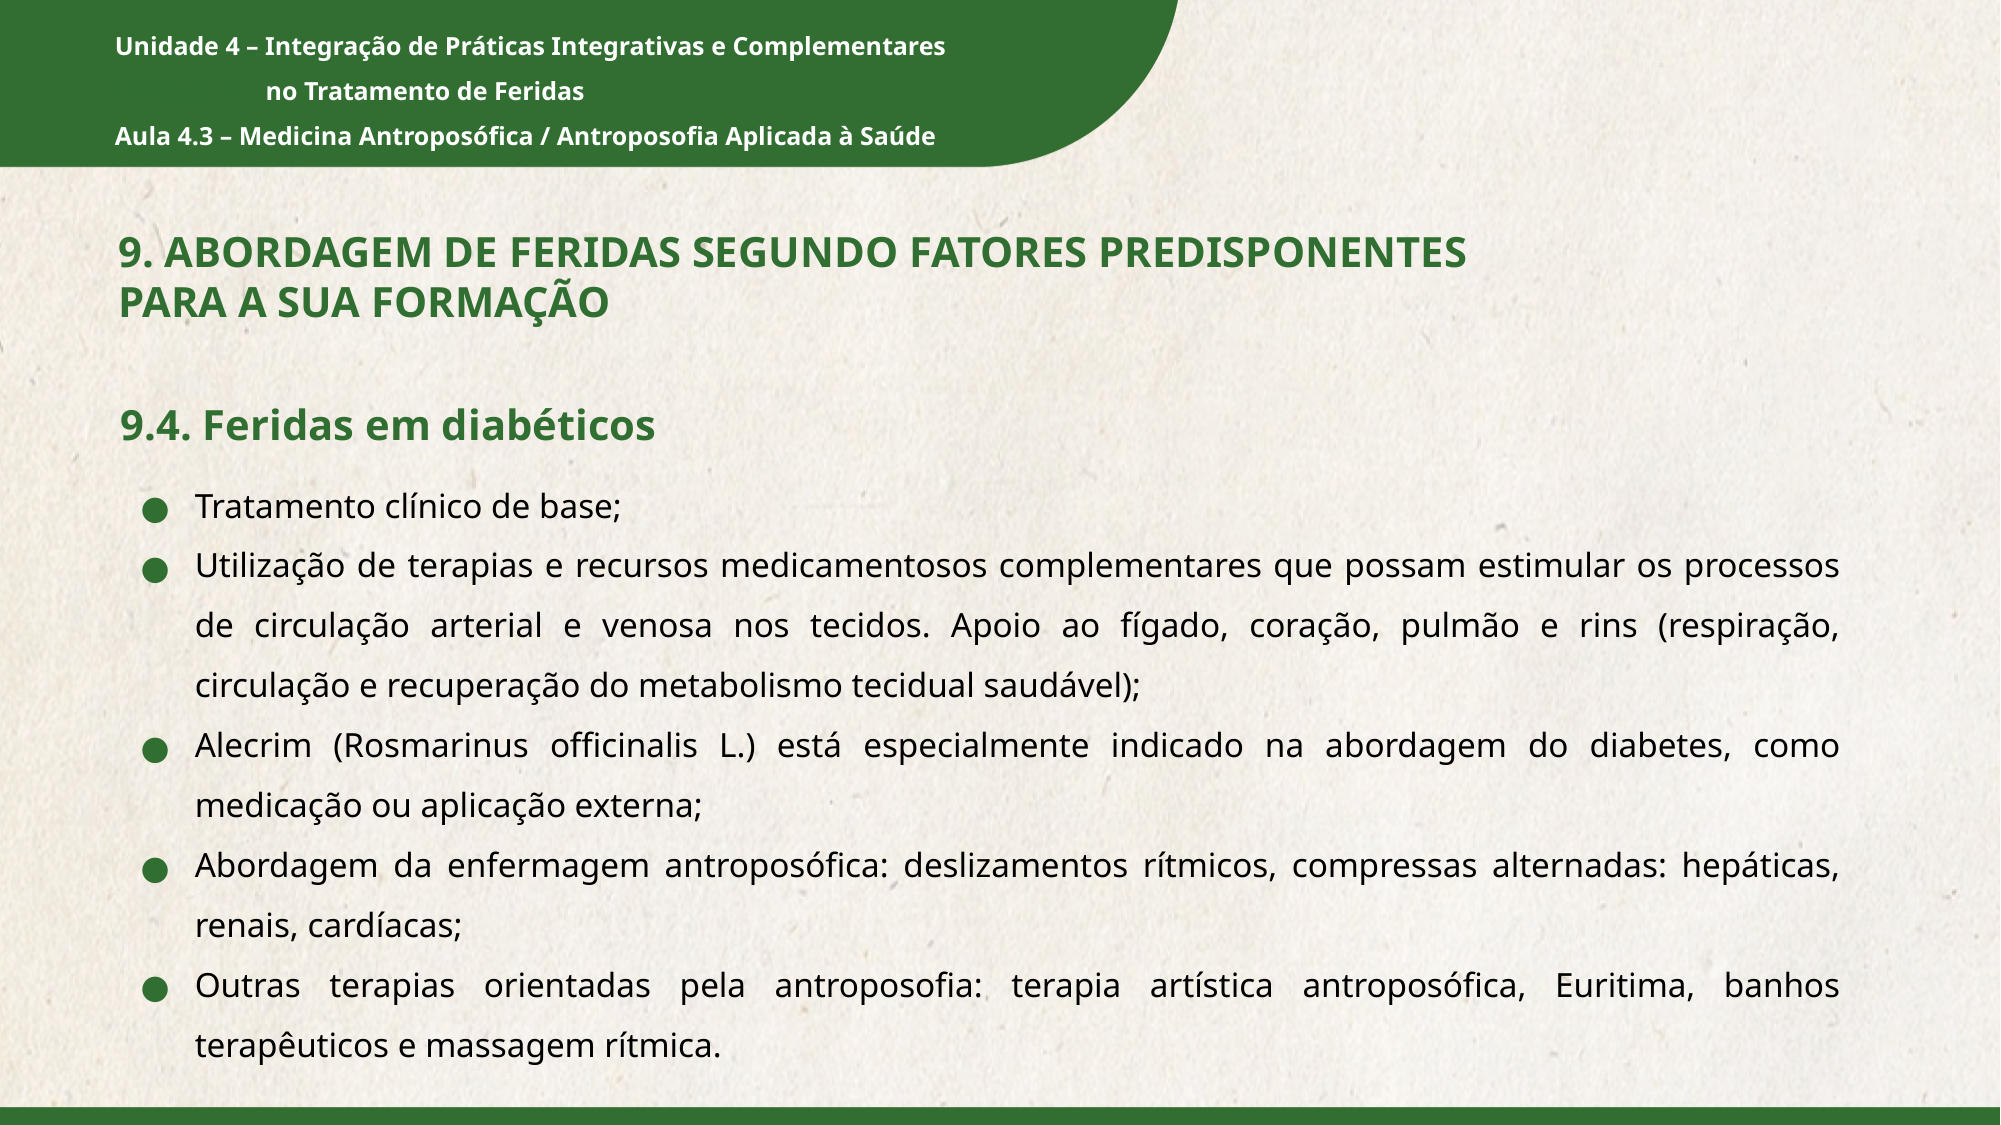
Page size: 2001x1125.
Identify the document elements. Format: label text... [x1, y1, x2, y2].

text_box Tratamento clínico de base; Utilização de terapias e recursos medicamentosos complementares que possam estimular os processos de circulação arterial e venosa nos tecidos. Apoio ao fígado, coração, pulmão e rins (respiração, circulação e recuperação do metabolismo tecidual saudável); Alecrim (Rosmarinus officinalis L.) está especialmente indicado na abordagem do diabetes, como medicação ou aplicação externa; Abordagem da enfermagem antroposófica: deslizamentos rítmicos, compressas alternadas: hepáticas, renais, cardíacas; Outras terapias orientadas pela antroposofia: terapia artística antroposófica, Euritima, banhos terapêuticos e massagem rítmica. [104, 457, 1858, 1072]
picture [0, 0, 2000, 1125]
text_box 9. ABORDAGEM DE FERIDAS SEGUNDO FATORES PREDISPONENTES PARA A SUA FORMAÇÃO [103, 217, 1786, 333]
text_box 9.4. Feridas em diabéticos [105, 391, 894, 457]
